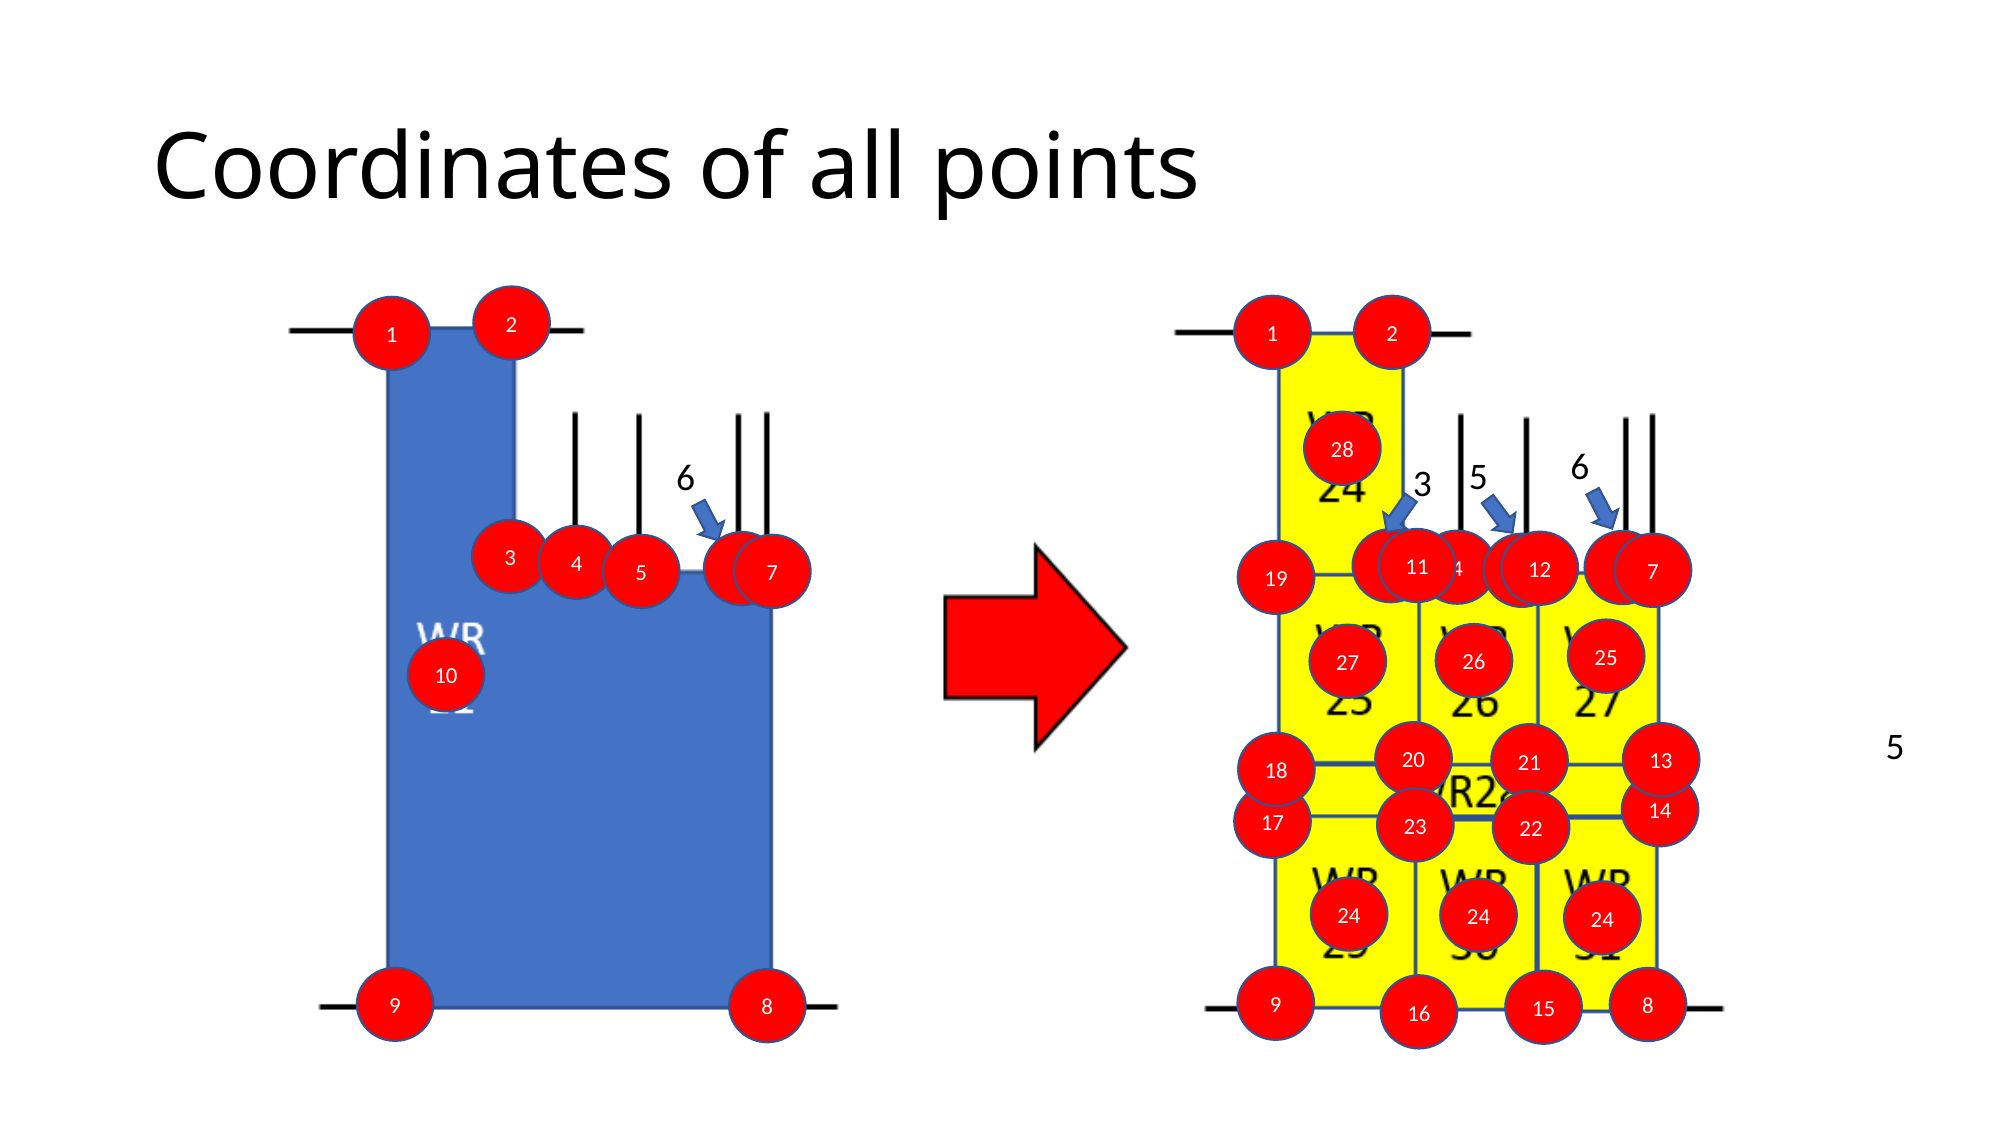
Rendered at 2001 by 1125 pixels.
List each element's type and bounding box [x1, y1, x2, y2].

text_box [1870, 715, 1920, 775]
picture [225, 277, 1778, 1066]
title [137, 59, 1863, 278]
